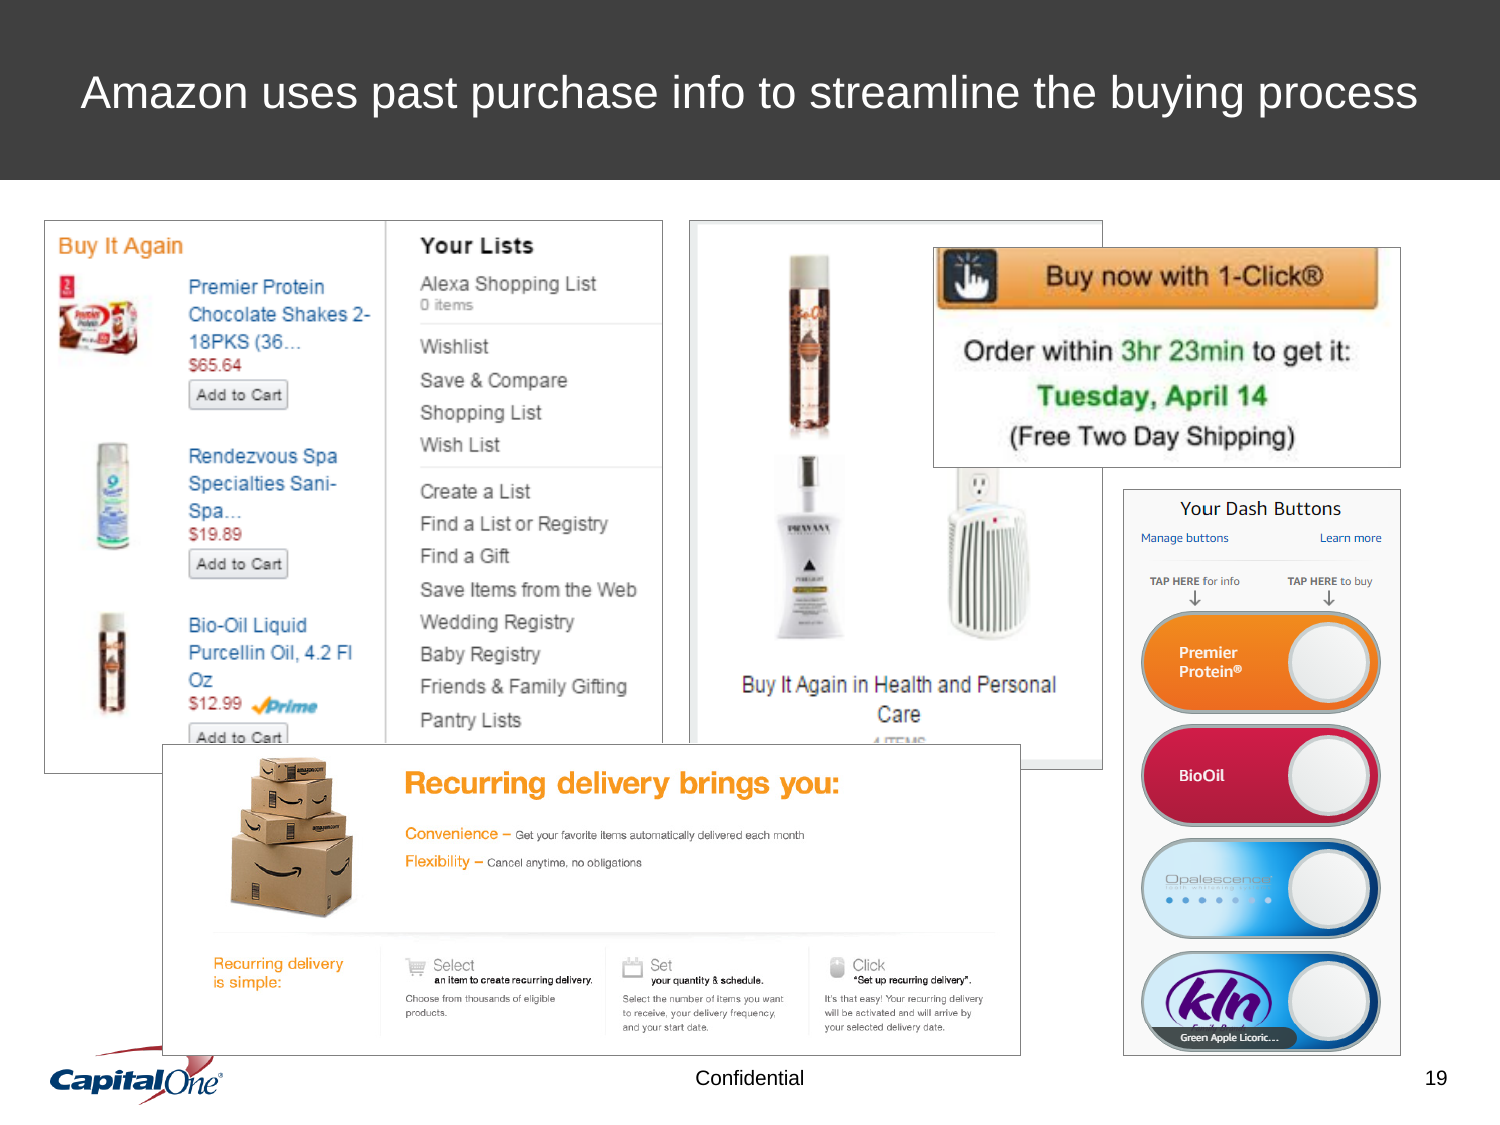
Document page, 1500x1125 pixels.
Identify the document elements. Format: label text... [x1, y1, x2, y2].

picture [1123, 489, 1402, 1056]
text_box Amazon uses past purchase info to streamline the buying process [0, 0, 1500, 180]
picture [43, 220, 1402, 1105]
